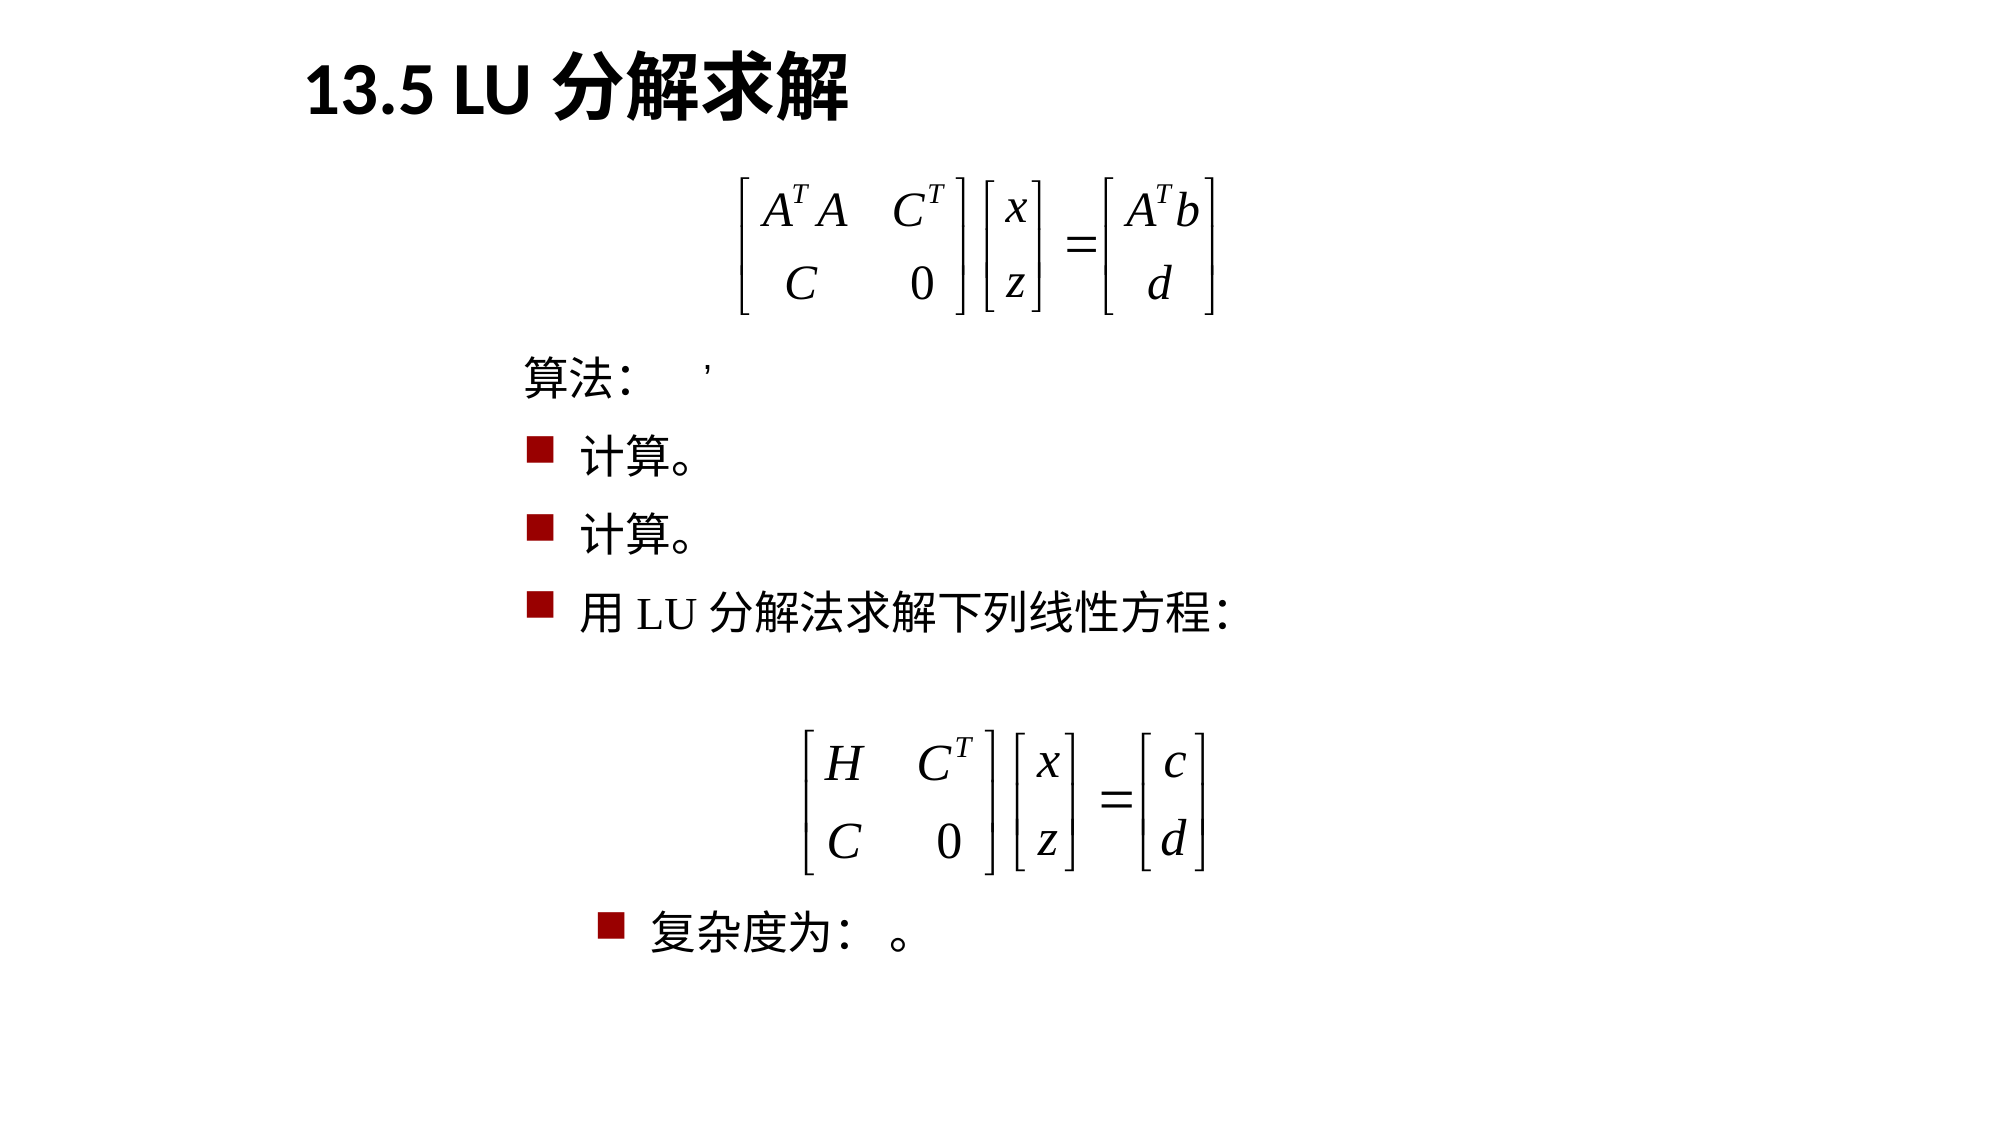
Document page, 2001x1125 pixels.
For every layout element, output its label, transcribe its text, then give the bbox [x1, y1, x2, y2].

text_box 13.5 LU分解求解 [287, 37, 1732, 131]
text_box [791, 719, 1228, 886]
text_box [729, 168, 1233, 326]
